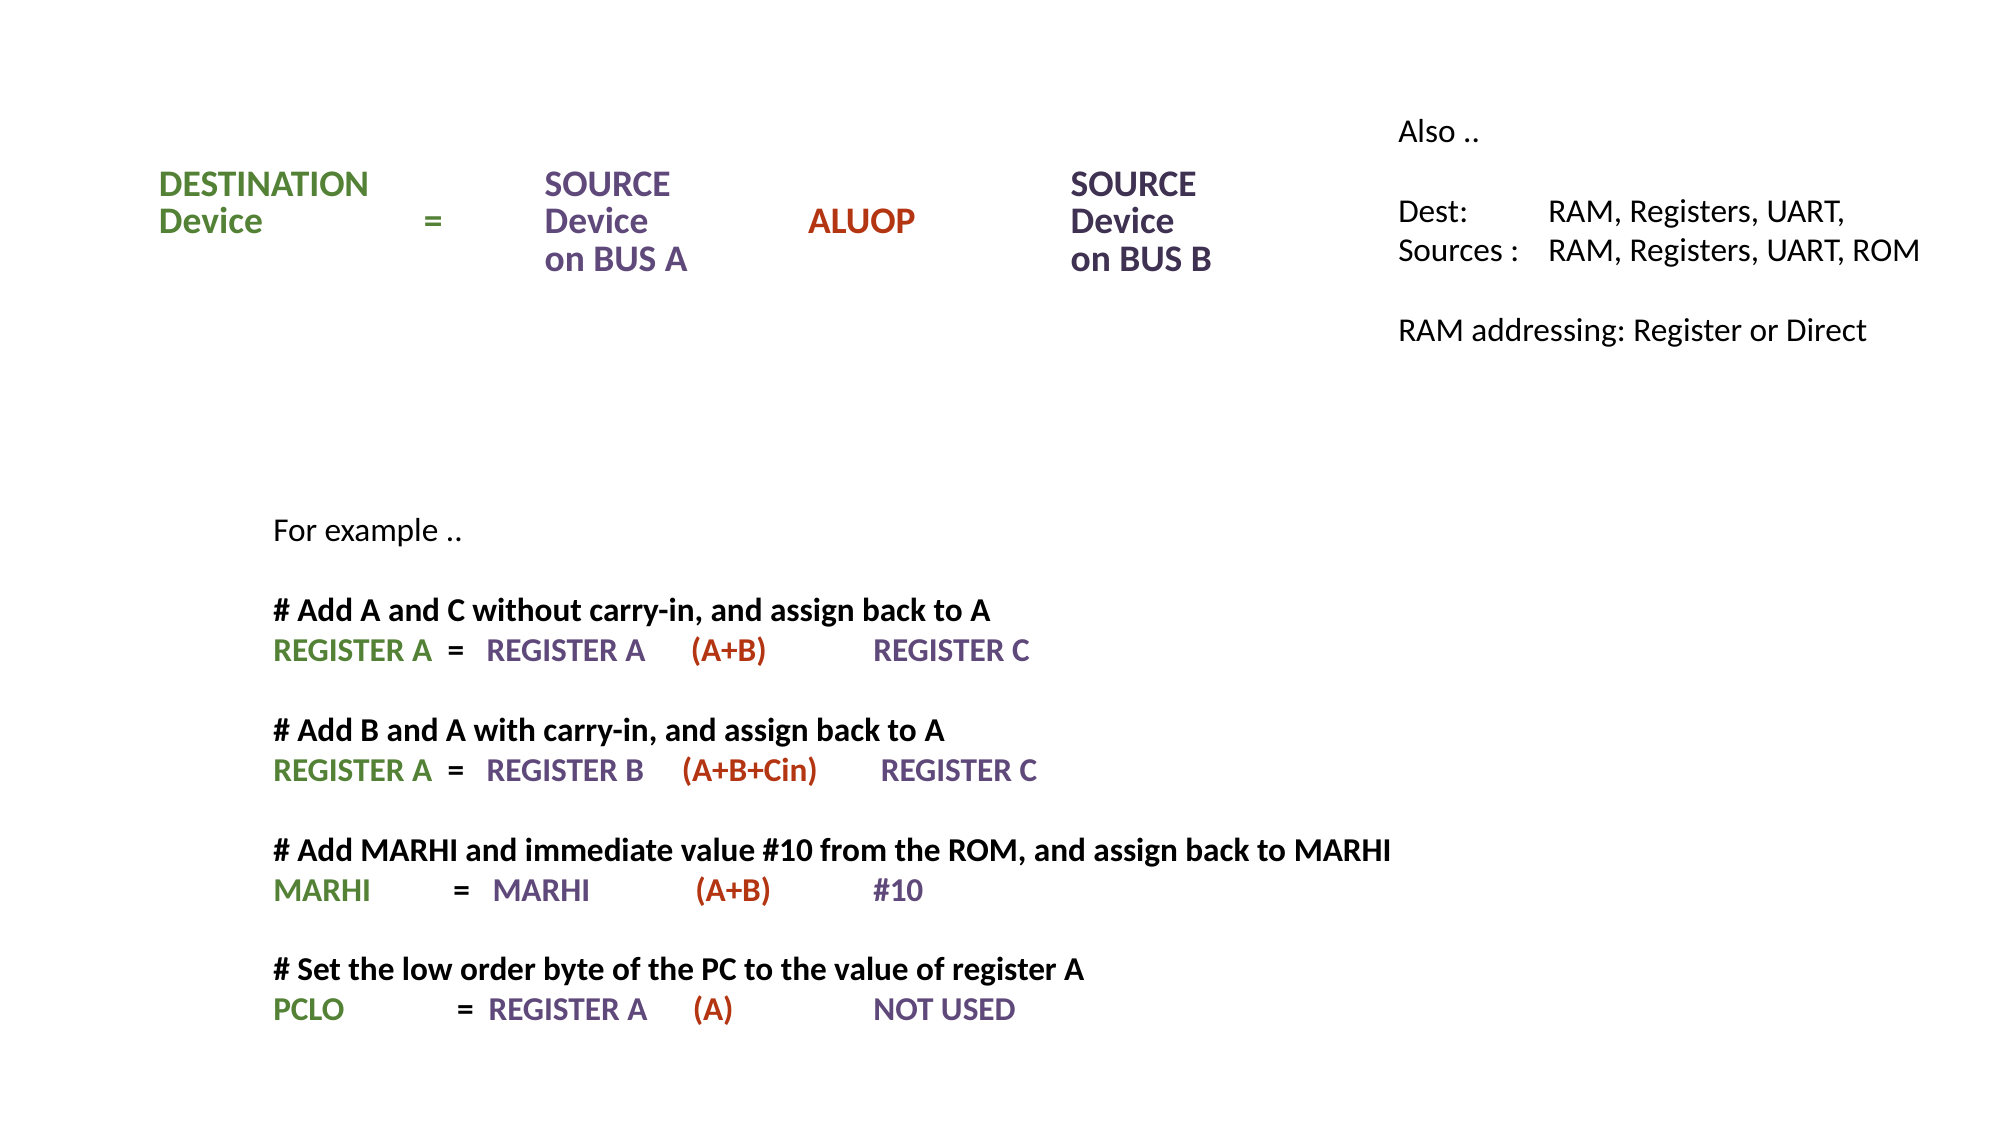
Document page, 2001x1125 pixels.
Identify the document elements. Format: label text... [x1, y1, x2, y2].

text_box For example .. # Add A and C without carry-in, and assign back to A REGISTER A = REGISTER A (A+B) REGISTER C # Add B and A with carry-in, and assign back to A REGISTER A = REGISTER B (A+B+Cin) REGISTER C # Add MARHI and immediate value #10 from the ROM, and assign back to MARHI MARHI = MARHI (A+B) #10 # Set the low order byte of the PC to the value of register A PCLO = REGISTER A (A) NOT USED [258, 473, 1761, 1035]
text_box Also .. Dest: RAM, Registers, UART, Sources : RAM, Registers, UART, ROM RAM addressing: Register or Direct [1383, 101, 1959, 356]
table_header DESTINATION Device = [151, 159, 536, 397]
table_header SOURCE Device on BUS A [536, 159, 800, 397]
table_header ALUOP [800, 159, 1062, 397]
table_header SOURCE Device on BUS B [1062, 159, 1248, 397]
